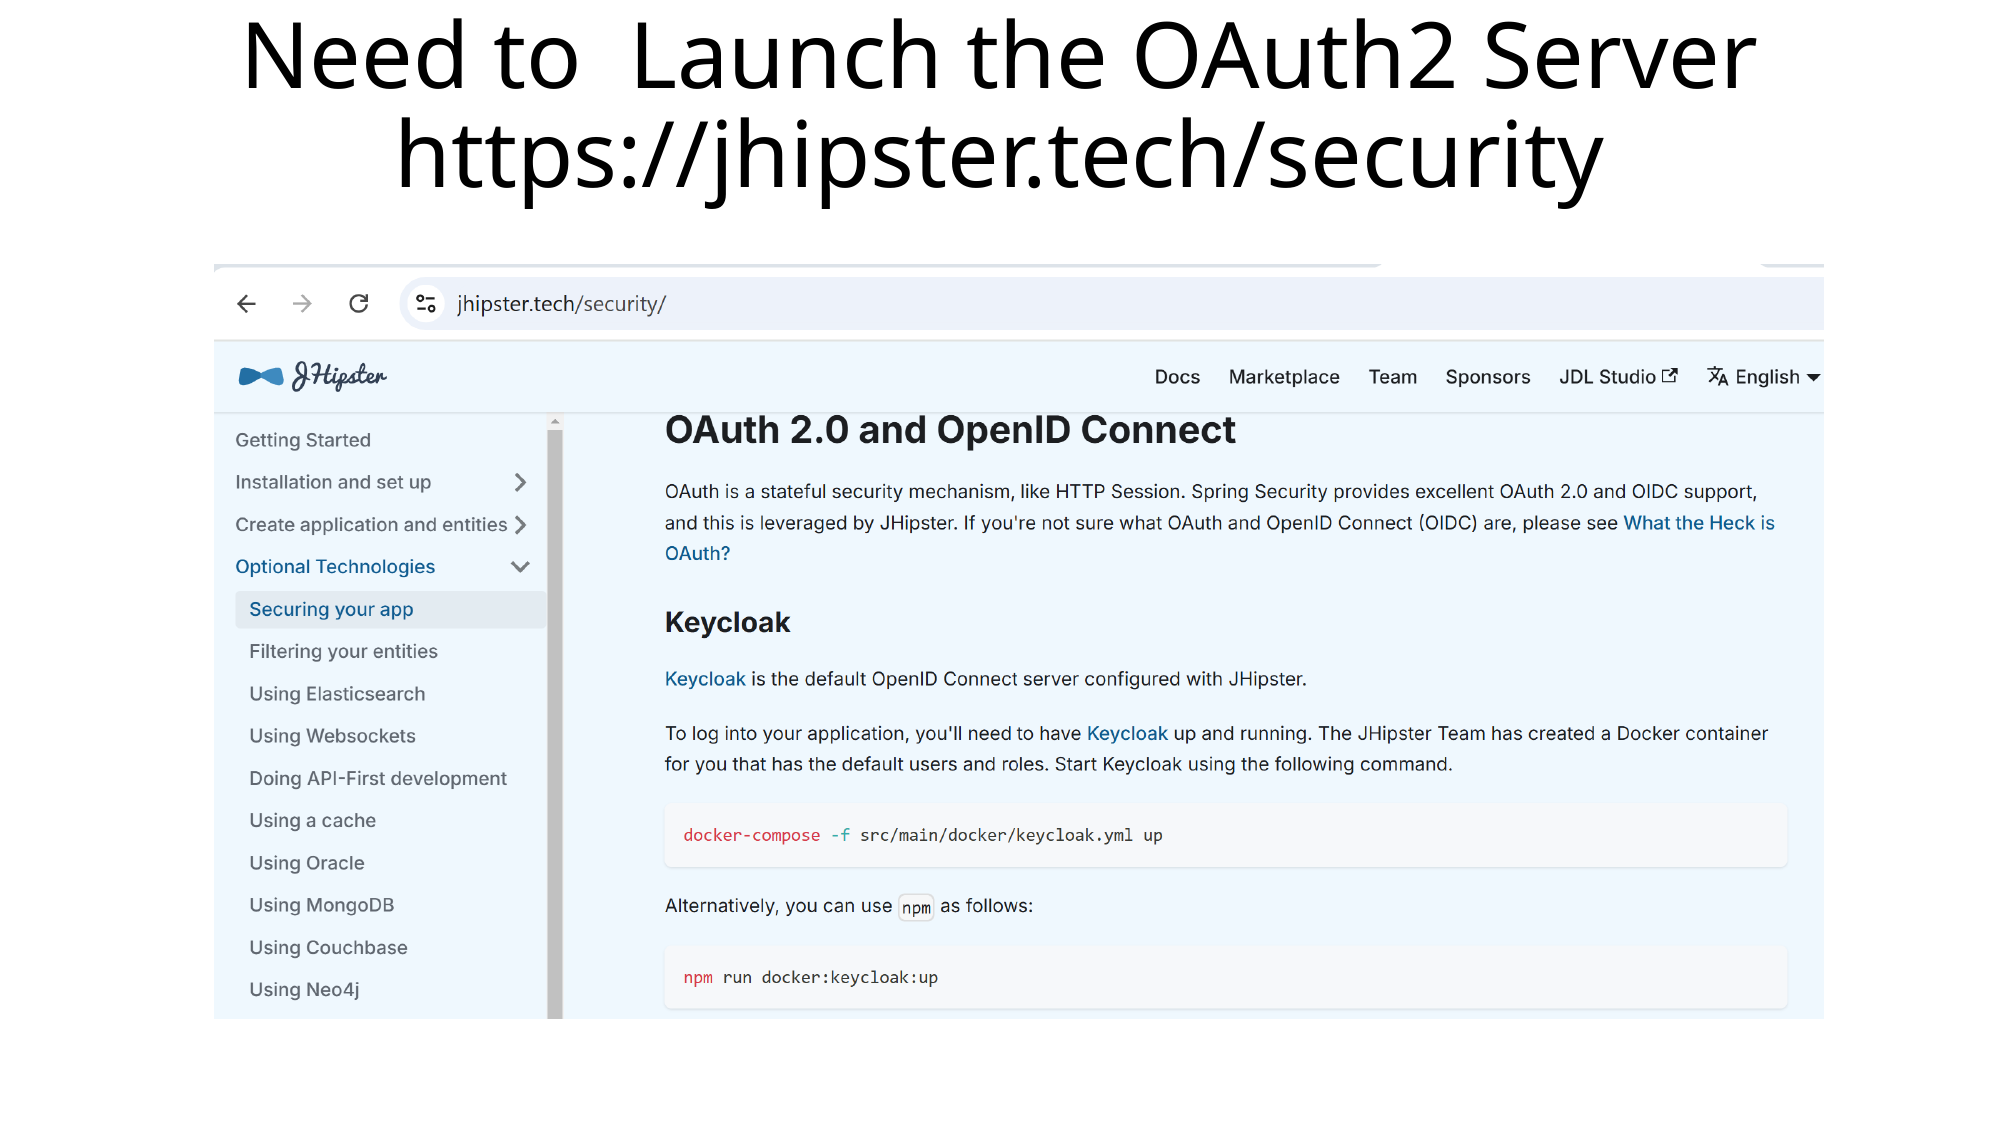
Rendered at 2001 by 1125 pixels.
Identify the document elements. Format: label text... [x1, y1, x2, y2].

title Need to Launch the OAuth2 Server https://jhipster.tech/security [137, 0, 1863, 218]
picture [214, 264, 1824, 1019]
